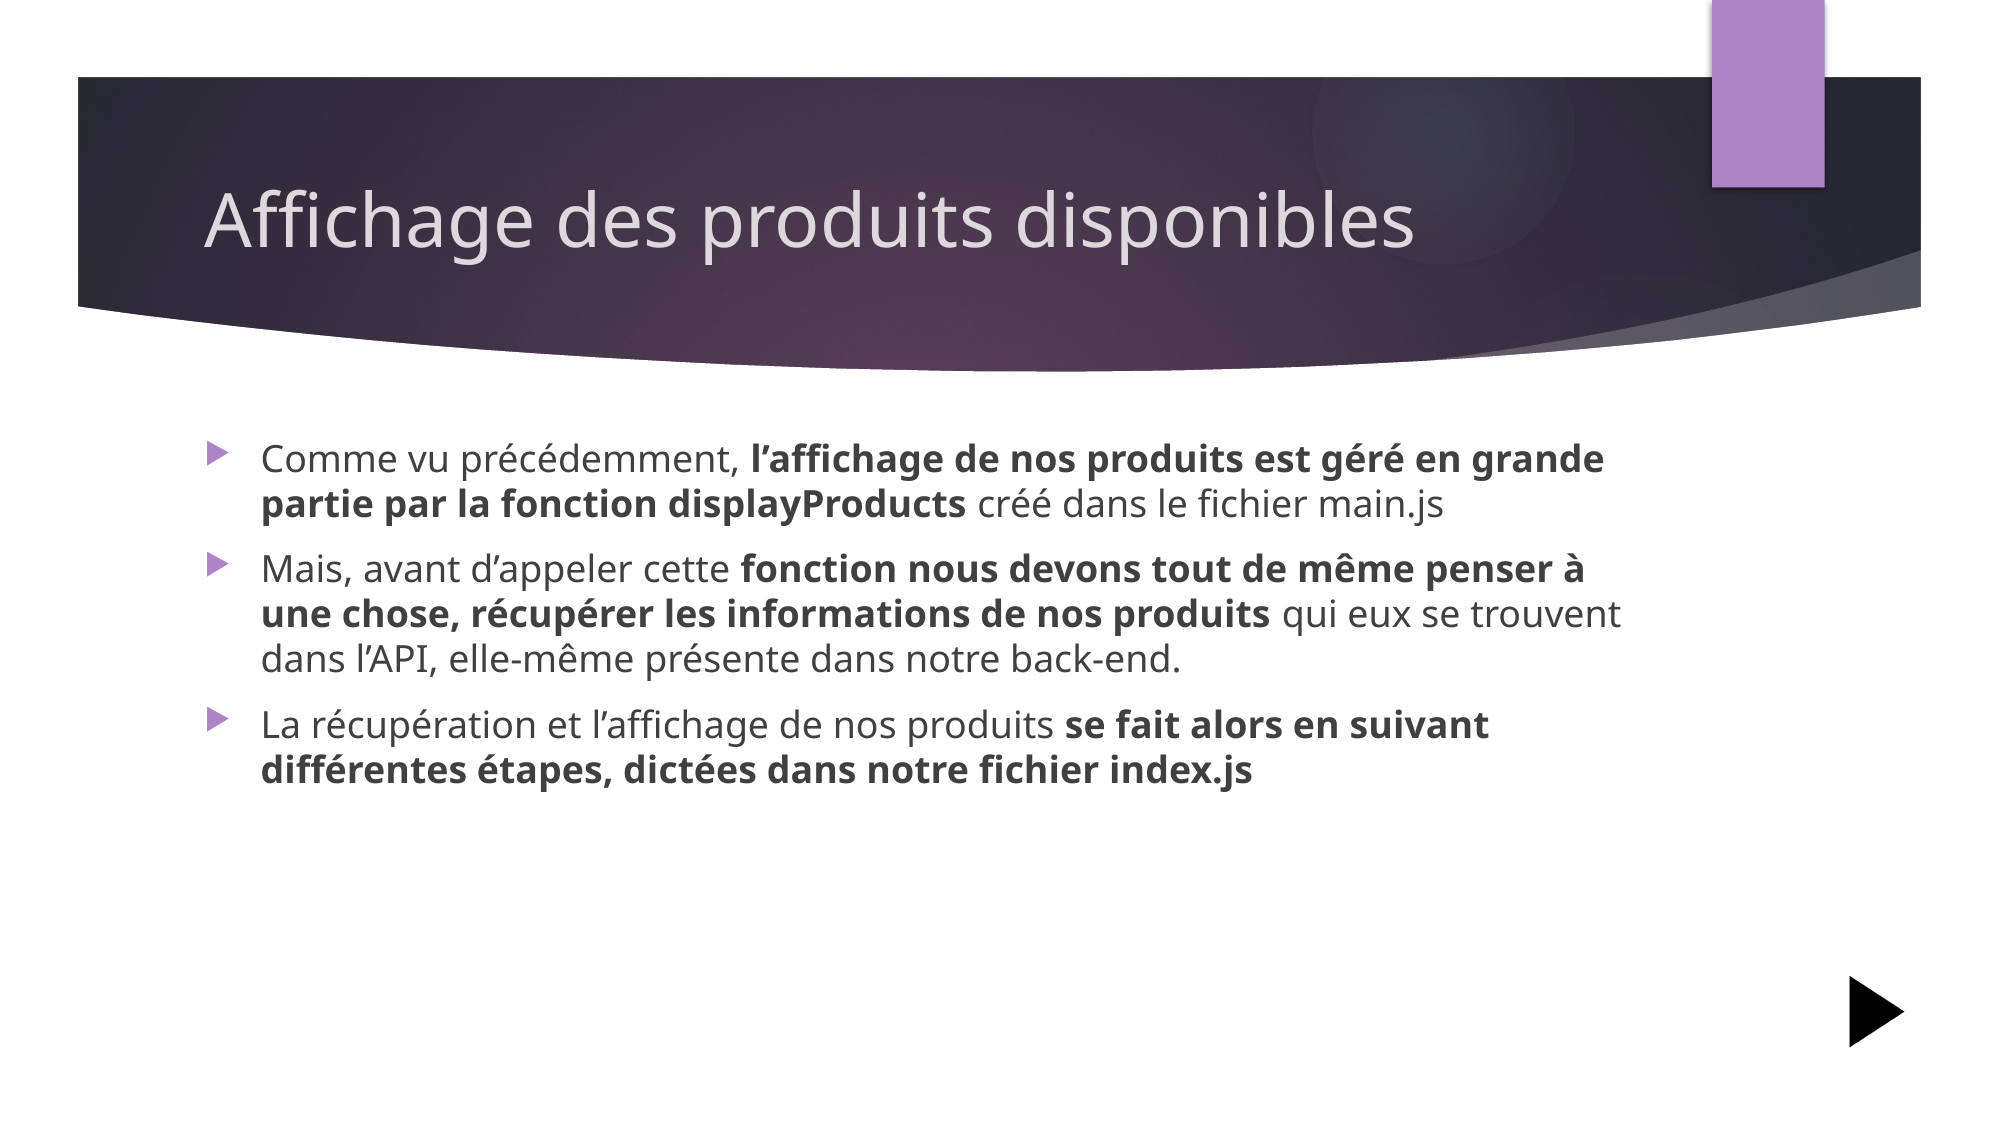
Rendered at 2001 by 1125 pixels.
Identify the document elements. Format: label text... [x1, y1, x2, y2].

list Comme vu précédemment, l’affichage de nos produits est géré en grande partie par la fonction displayProducts créé dans le fichier main.js Mais, avant d’appeler cette fonction nous devons tout de même penser à une chose, récupérer les informations de nos produits qui eux se trouvent dans l’API, elle-même présente dans notre back-end. La récupération et l’affichage de nos produits se fait alors en suivant différentes étapes, dictées dans notre fichier index.js [189, 427, 1638, 988]
title Affichage des produits disponibles [189, 159, 1627, 276]
picture [1831, 965, 1923, 1058]
